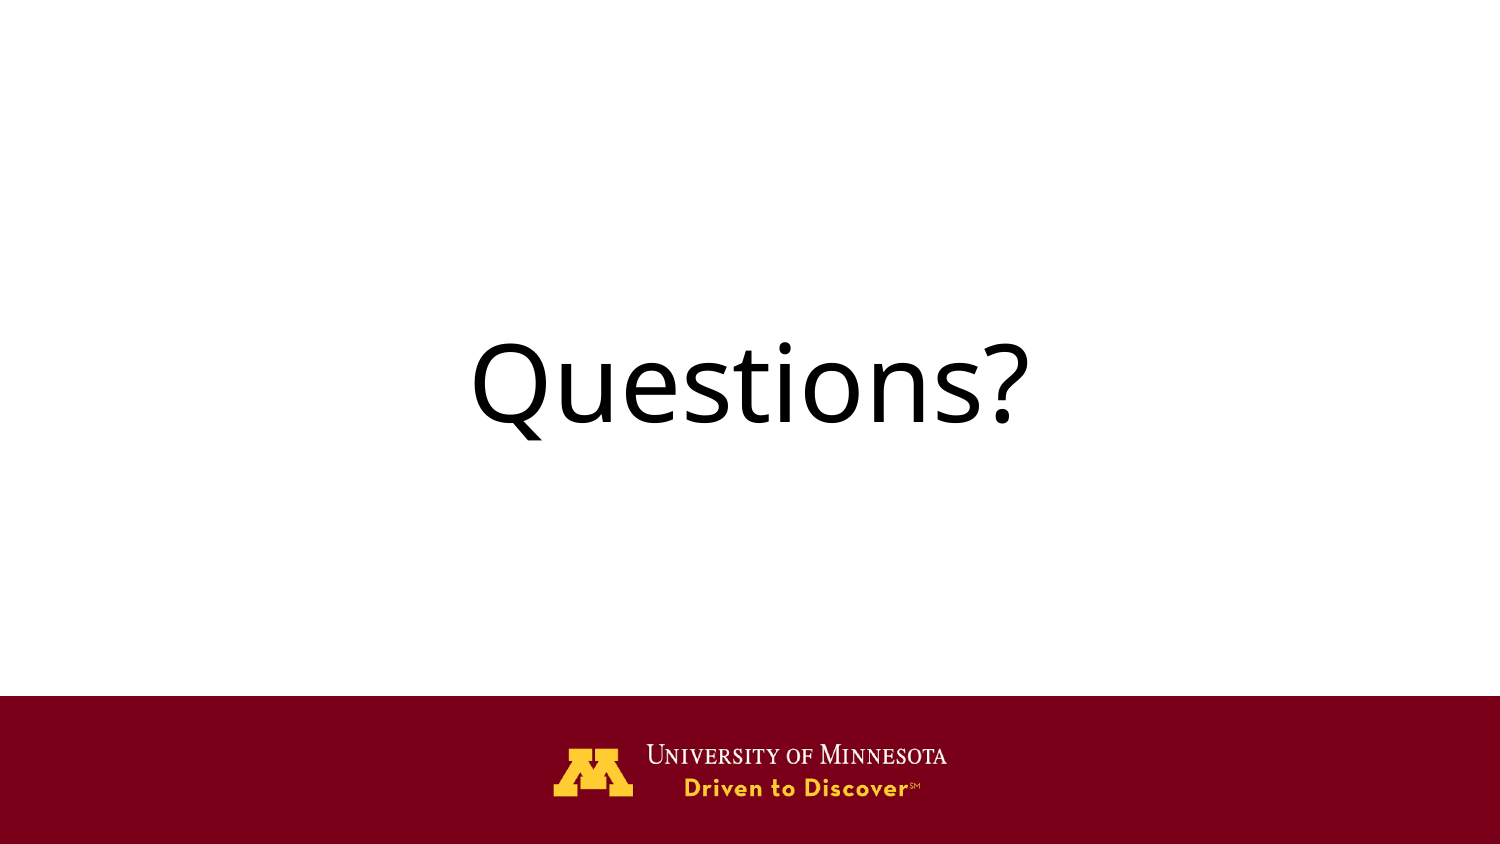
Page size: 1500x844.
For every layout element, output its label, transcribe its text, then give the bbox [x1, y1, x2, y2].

title Questions? [51, 122, 1449, 459]
picture [0, 696, 1500, 844]
